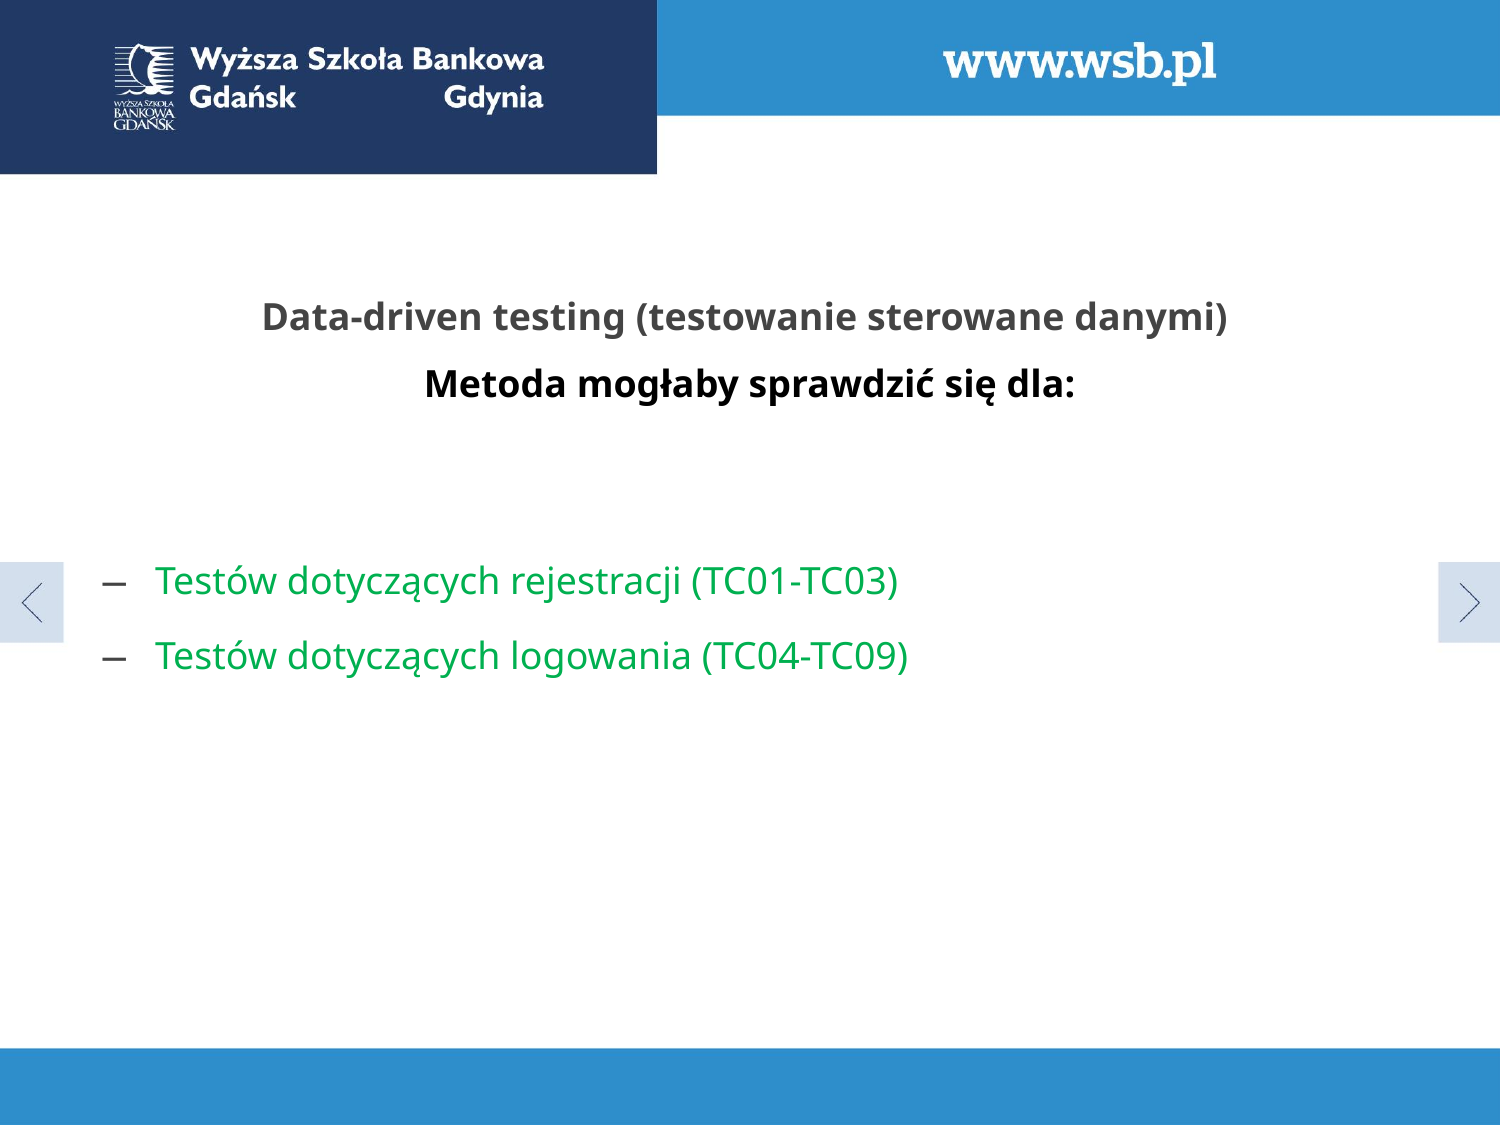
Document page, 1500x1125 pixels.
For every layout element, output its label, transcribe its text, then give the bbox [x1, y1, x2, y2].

picture [0, 397, 1500, 1125]
picture [0, 0, 1500, 278]
text_box Data-driven testing (testowanie sterowane danymi) Metoda mogłaby sprawdzić się dla: [0, 278, 1500, 397]
list Testów dotyczących rejestracji (TC01-TC03) Testów dotyczących logowania (TC04-TC09) [64, 527, 1437, 683]
